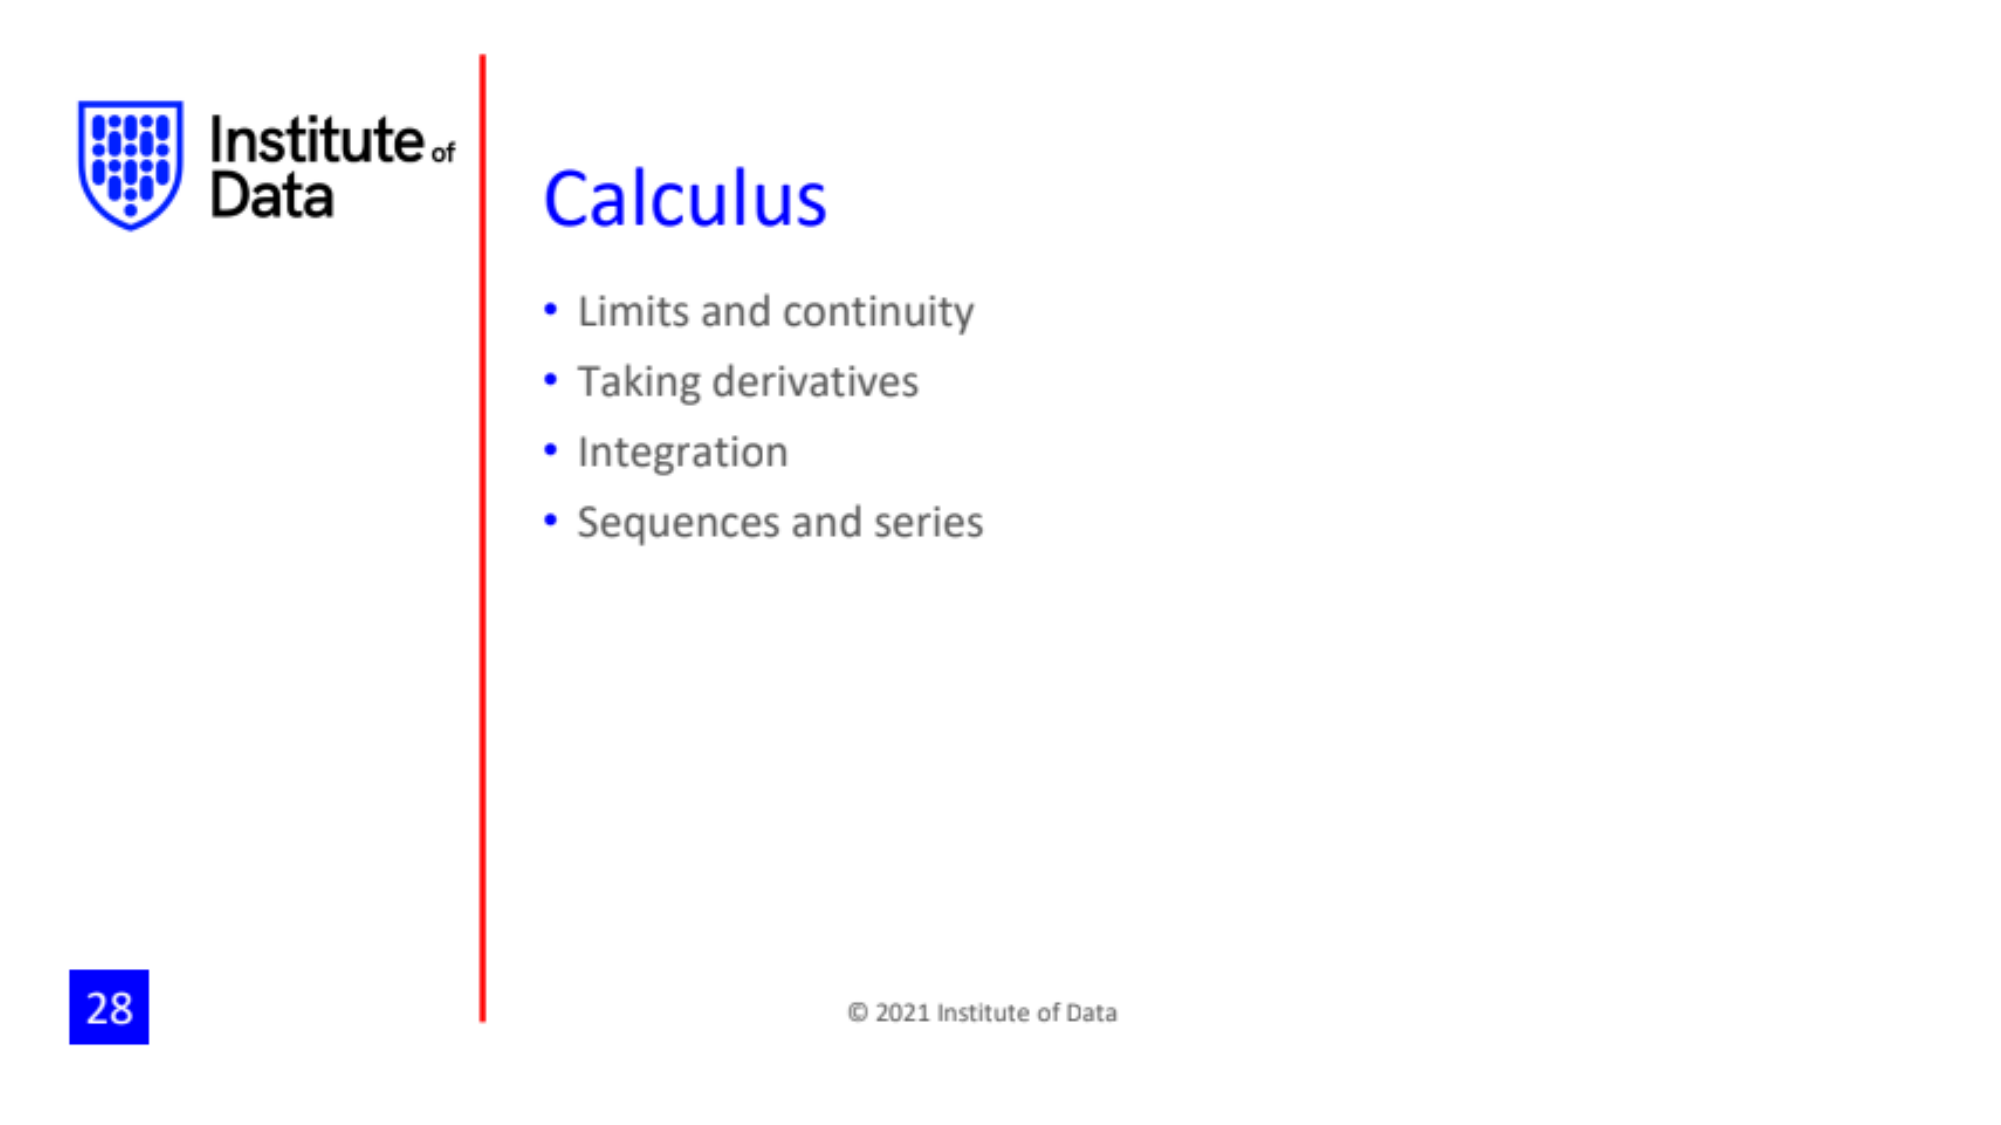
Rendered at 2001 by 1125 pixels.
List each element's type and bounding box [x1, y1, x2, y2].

picture [56, 50, 1470, 1064]
